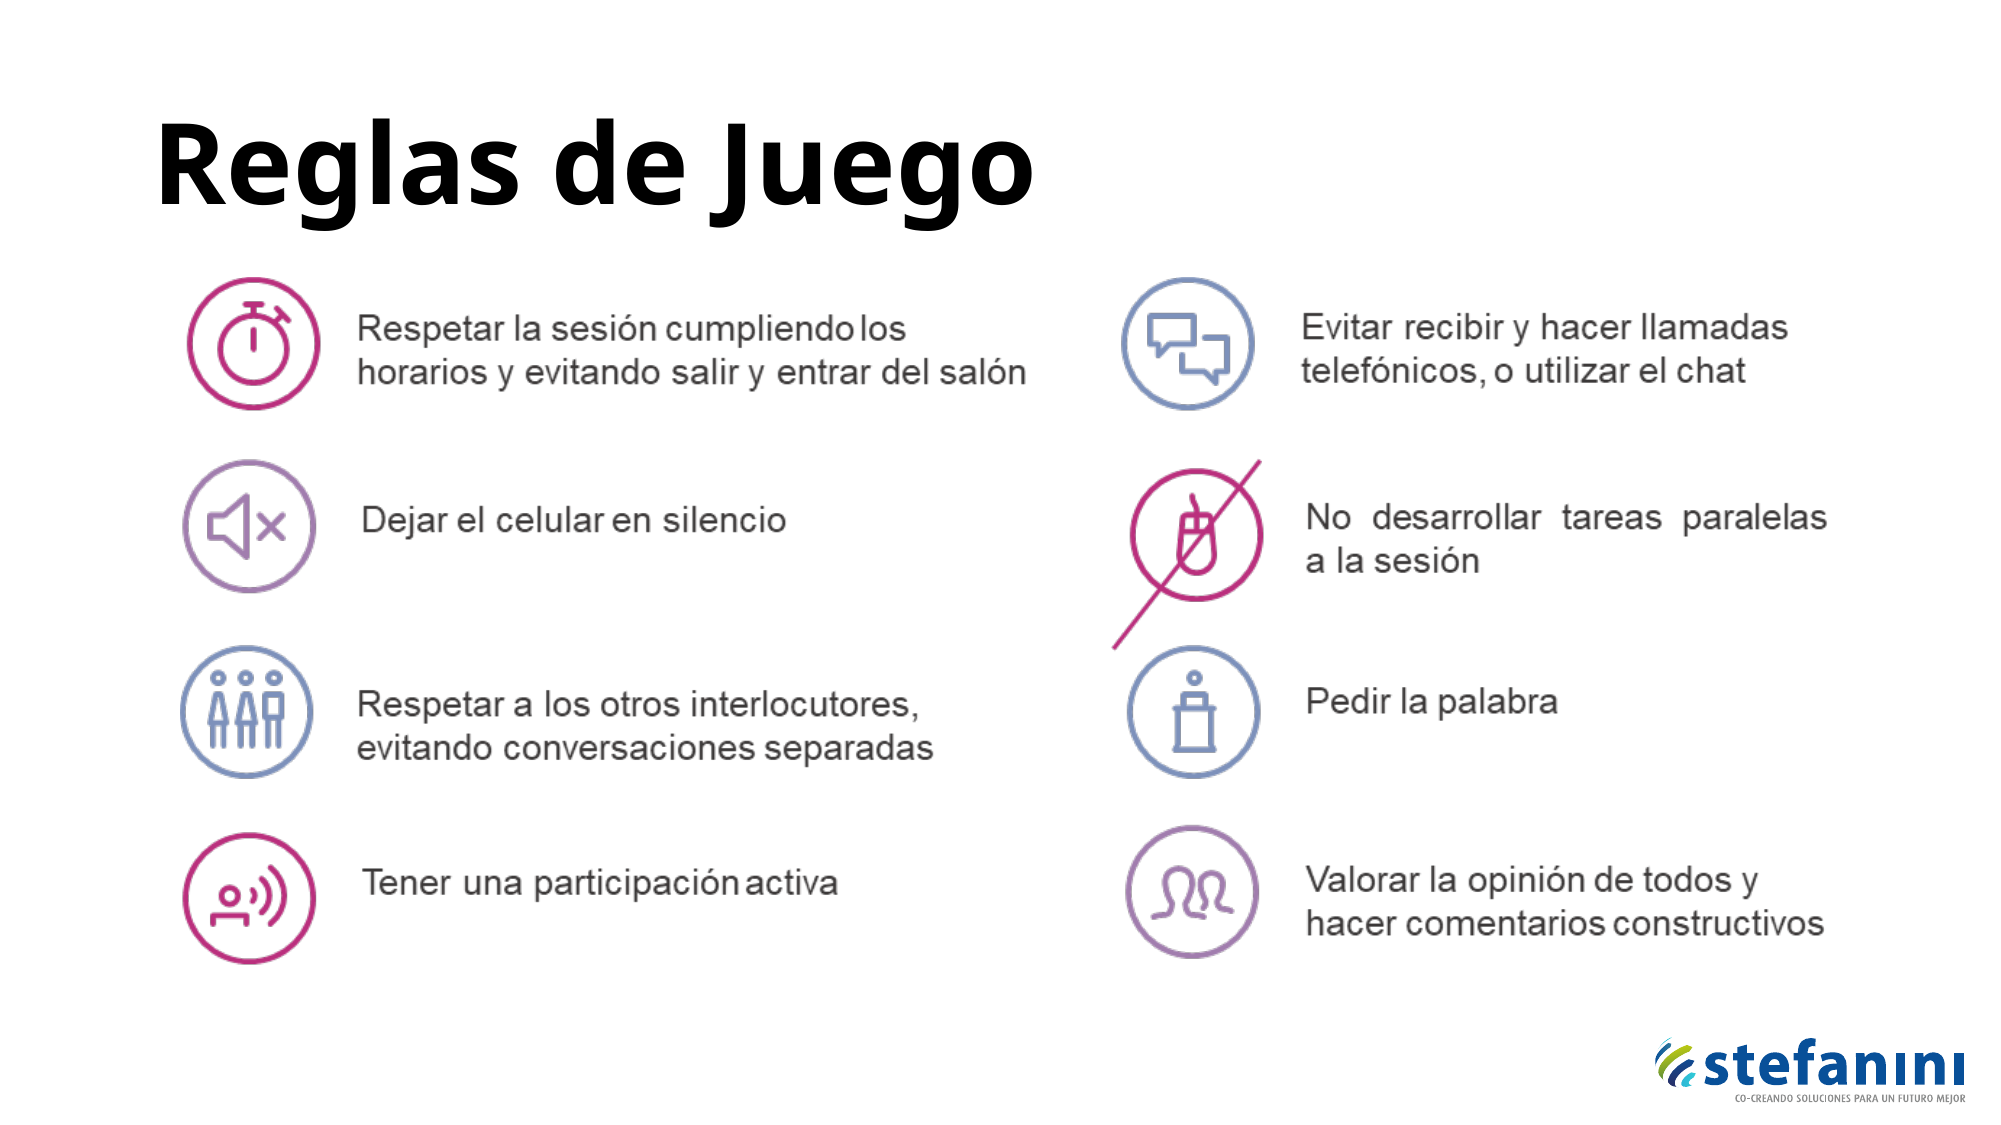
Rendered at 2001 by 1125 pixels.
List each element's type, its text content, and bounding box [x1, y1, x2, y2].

picture [180, 277, 1895, 966]
title Reglas de Juego [137, 59, 1863, 278]
